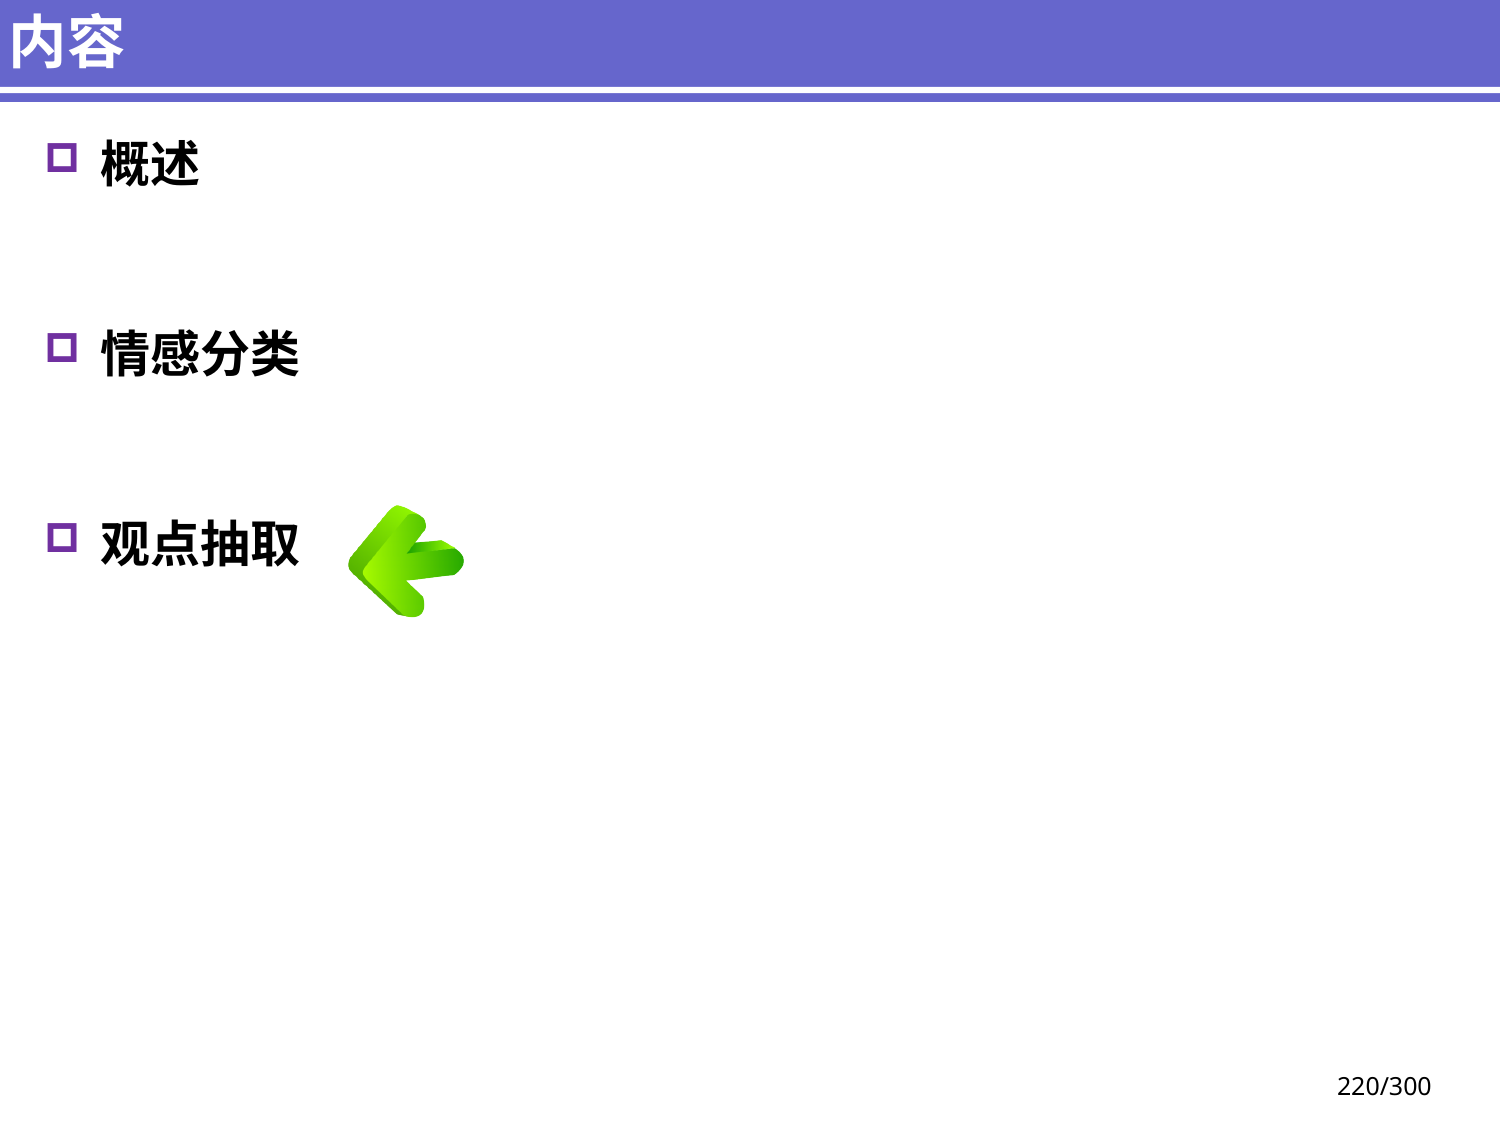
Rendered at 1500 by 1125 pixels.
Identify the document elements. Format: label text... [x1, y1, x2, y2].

slide_number 220/300 [1291, 1058, 1447, 1112]
picture [348, 503, 464, 619]
title 内容 [0, 7, 1309, 73]
list 概述 情感分类 观点抽取 [29, 125, 1447, 1047]
